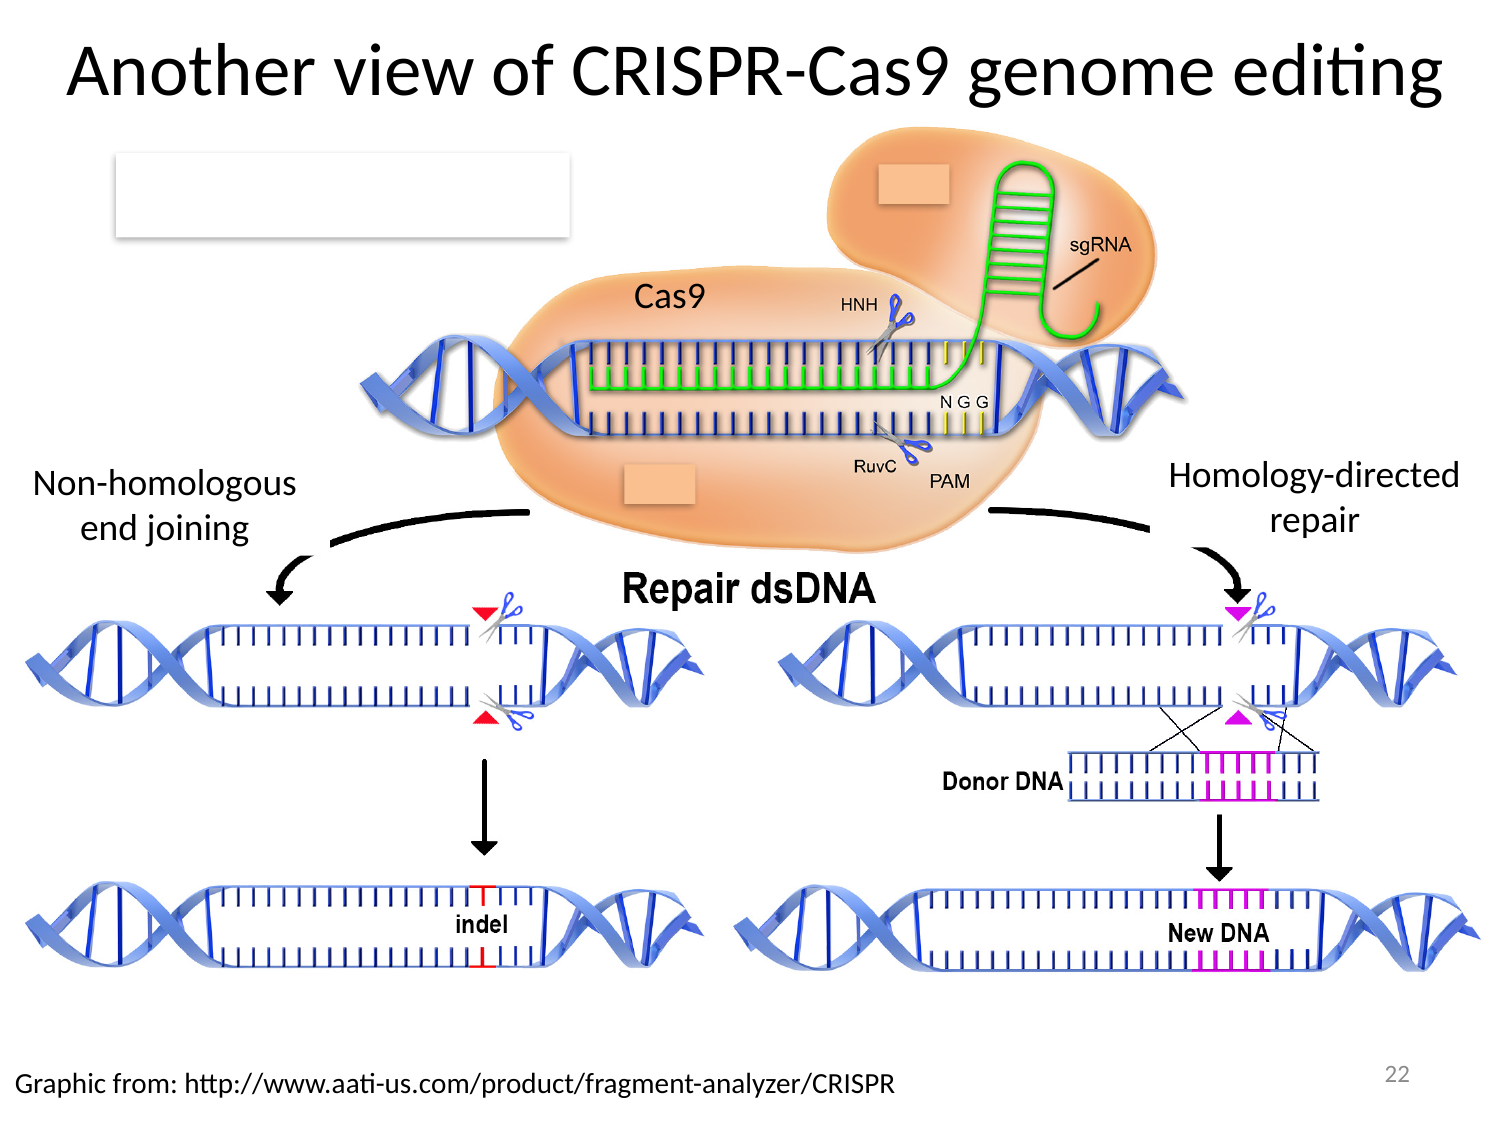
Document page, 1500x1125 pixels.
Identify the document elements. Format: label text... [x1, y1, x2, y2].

picture [0, 99, 1500, 1024]
slide_number 22 [1074, 1042, 1425, 1103]
text_box Another view of CRISPR-Cas9 genome editing [15, 13, 1495, 99]
text_box Graphic from: http://www.aati-us.com/product/fragment-analyzer/CRISPR [0, 1057, 1263, 1107]
